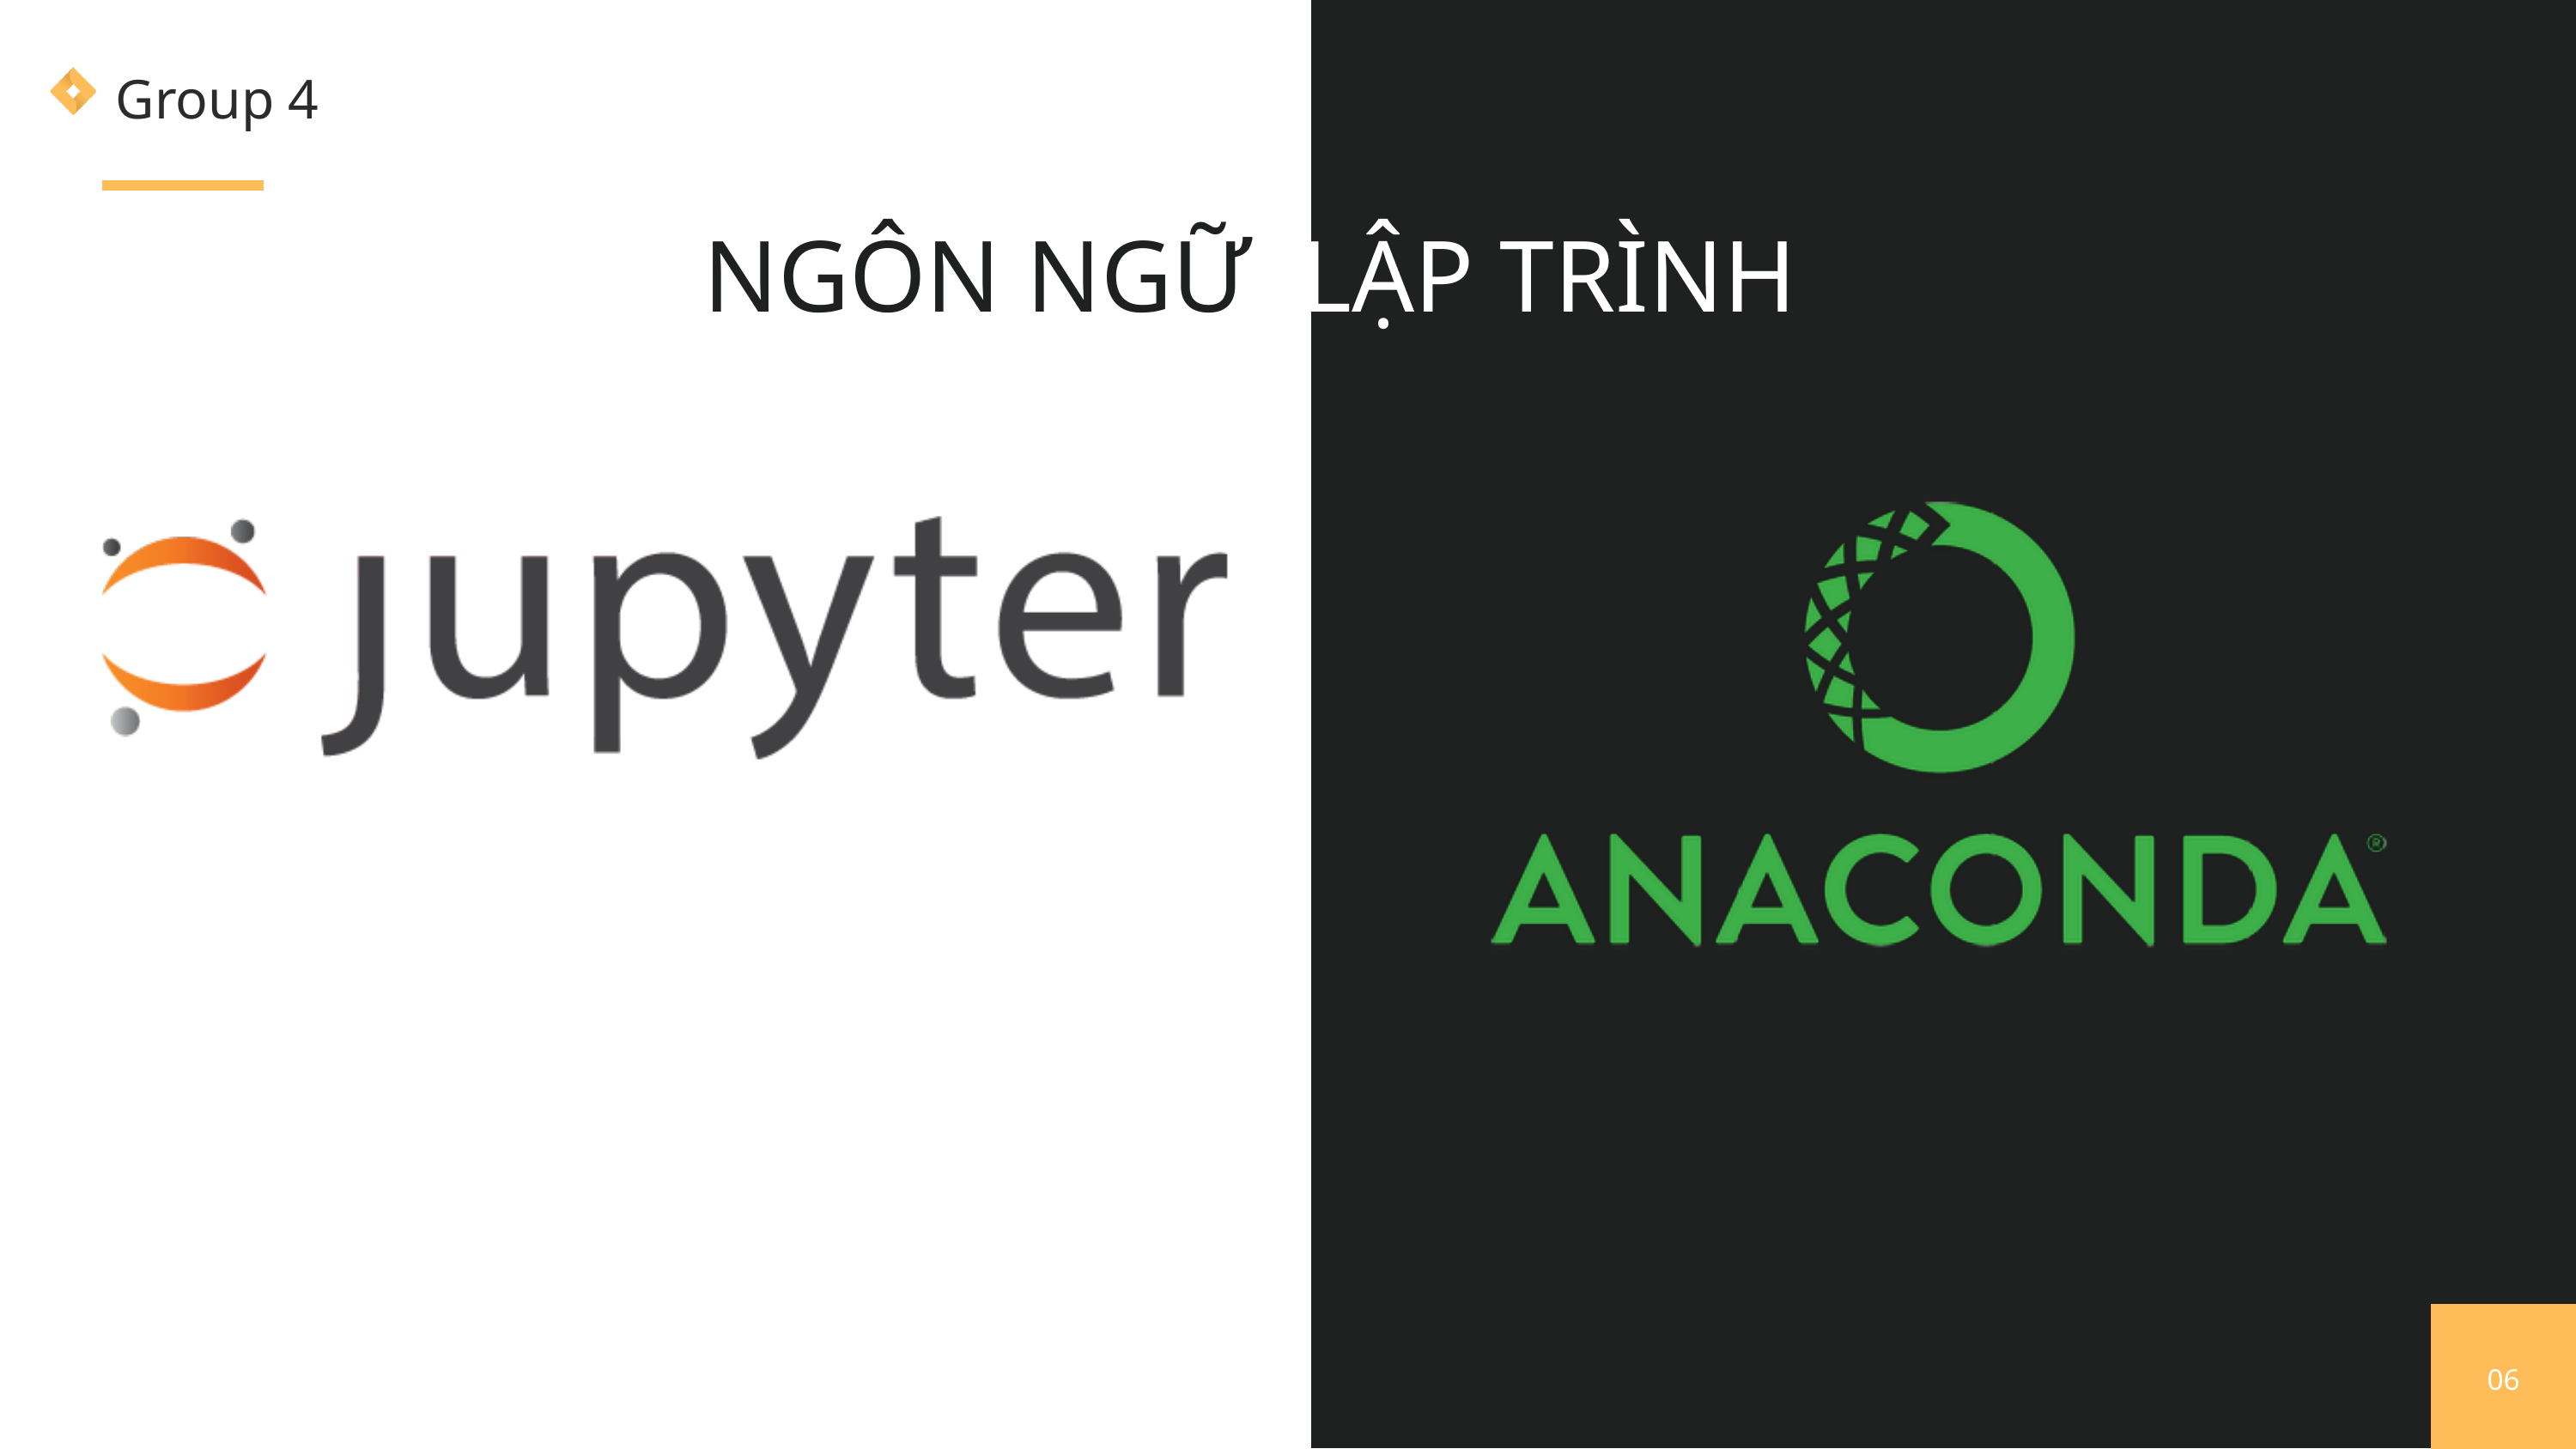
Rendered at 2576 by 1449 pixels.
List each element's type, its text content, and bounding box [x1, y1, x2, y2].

text_box Group 4 [115, 54, 354, 130]
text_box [1310, 0, 2576, 1449]
text_box [102, 515, 1230, 762]
text_box NGÔN NGỮ LẬP TRÌNH [703, 225, 1306, 332]
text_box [101, 179, 264, 191]
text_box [2430, 1303, 2576, 1449]
text_box [50, 67, 96, 115]
